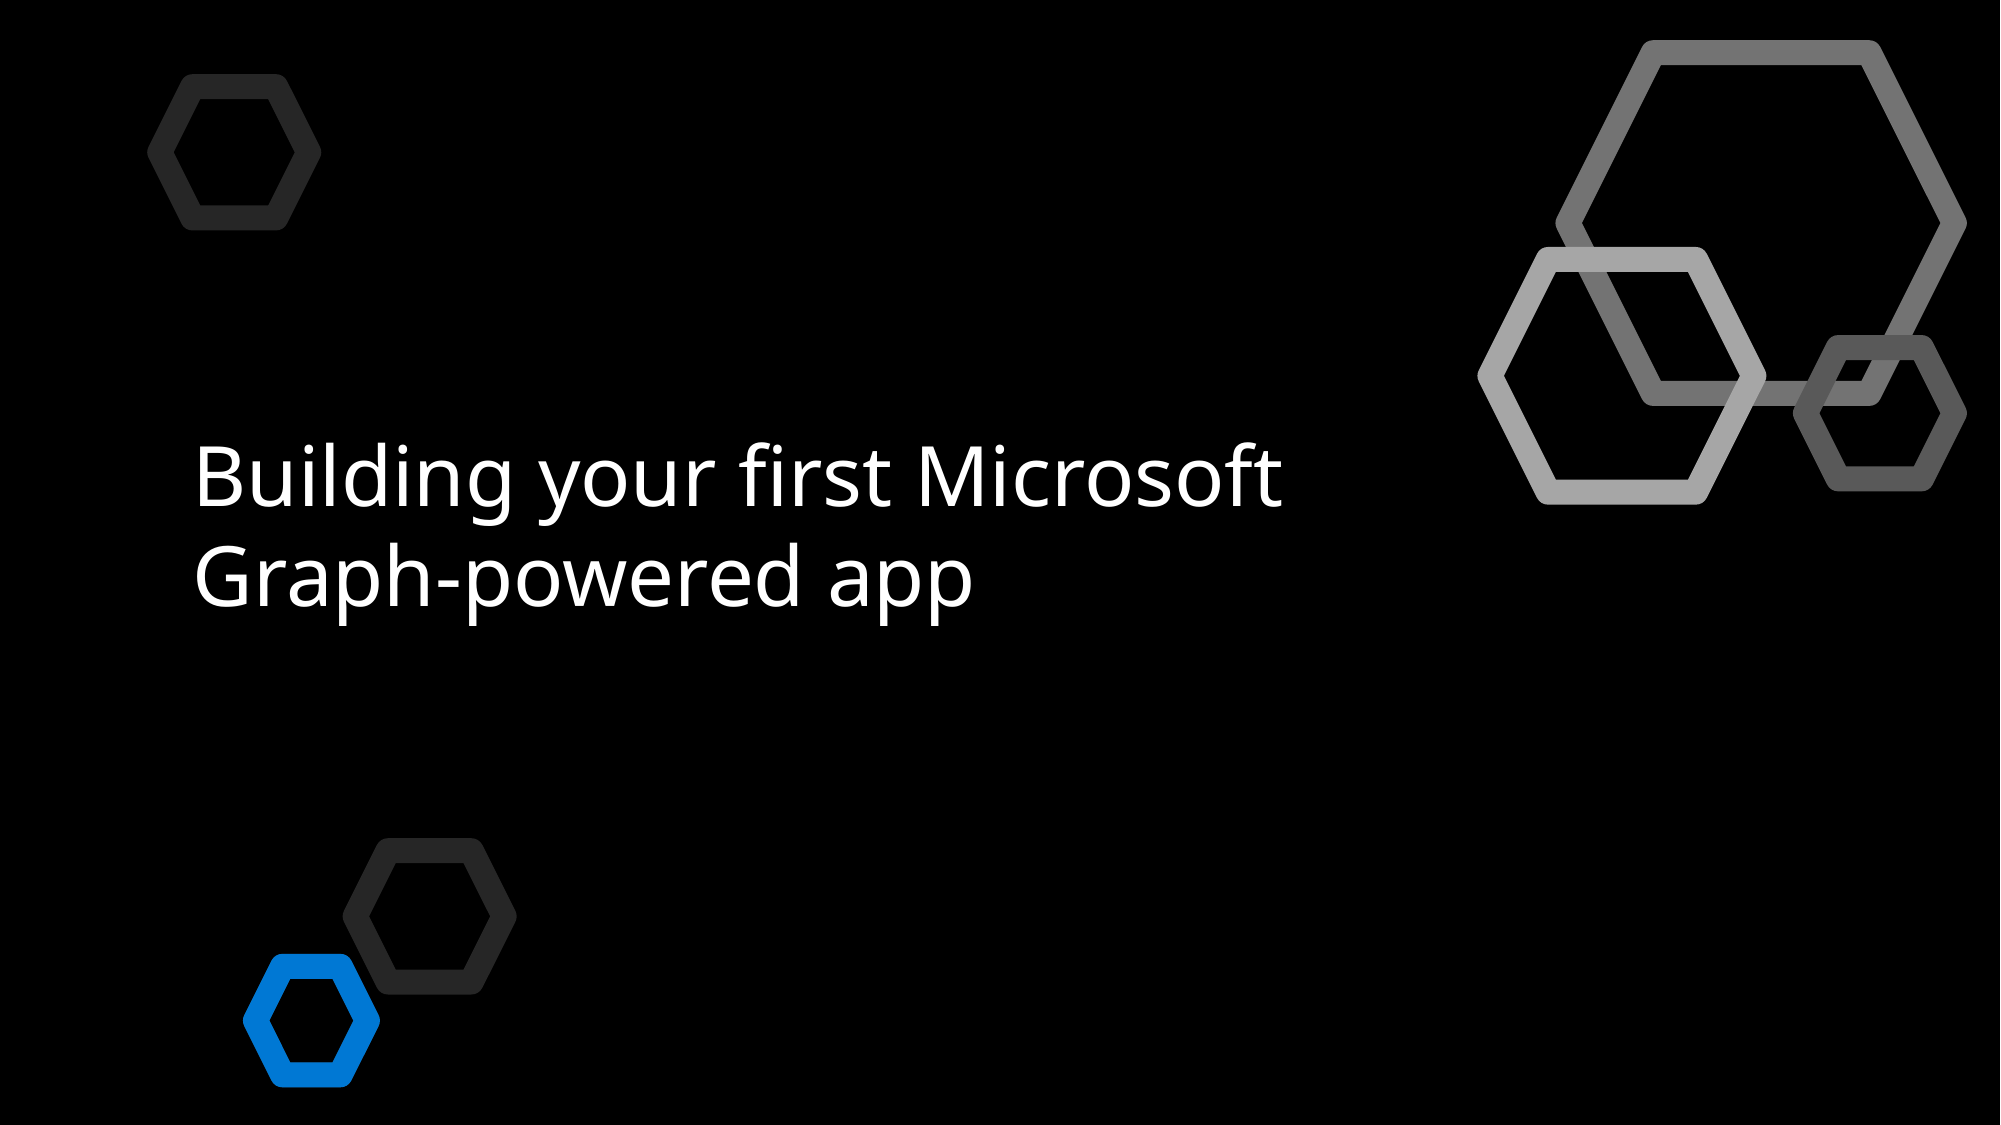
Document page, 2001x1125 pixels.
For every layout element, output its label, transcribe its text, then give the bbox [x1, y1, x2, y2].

text_box Building your first Microsoft Graph-powered app [192, 422, 1370, 623]
text_box [354, 849, 505, 983]
text_box [159, 85, 310, 219]
text_box [254, 965, 369, 1076]
text_box [1804, 346, 1956, 480]
text_box [1567, 51, 1956, 395]
text_box [1489, 258, 1755, 493]
